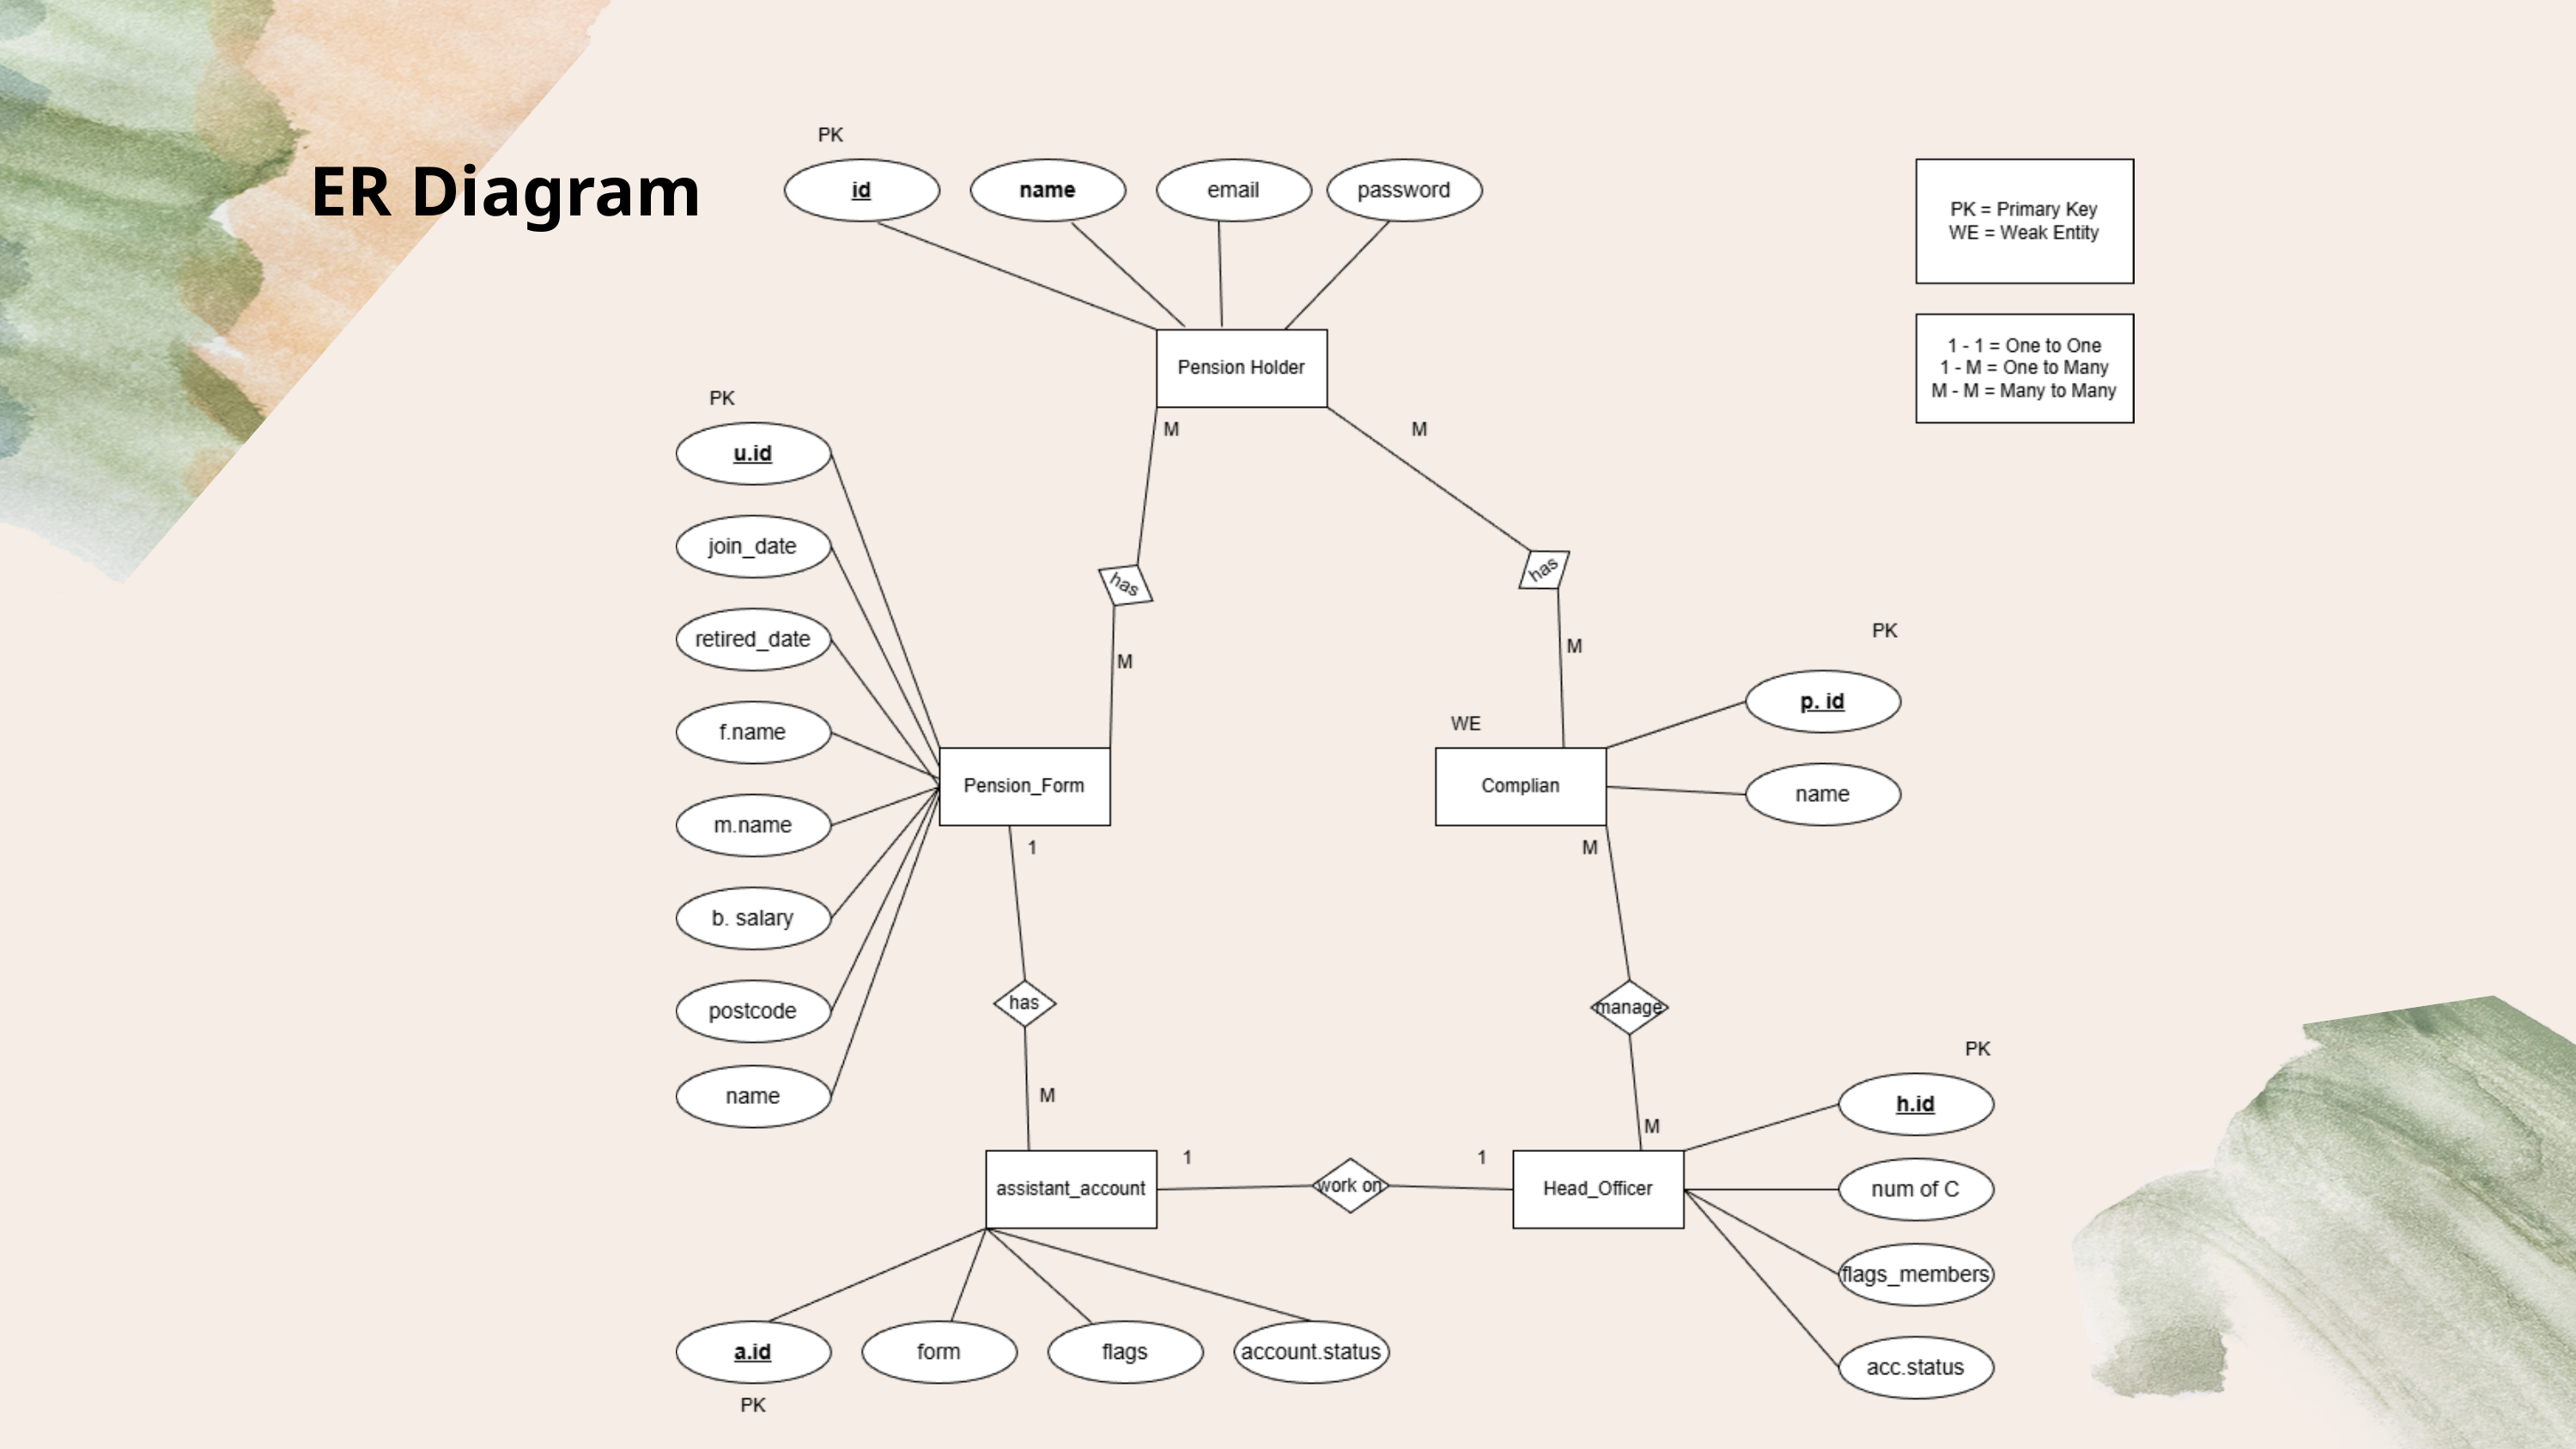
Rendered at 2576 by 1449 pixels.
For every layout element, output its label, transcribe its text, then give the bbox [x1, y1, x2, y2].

text_box ER Diagram [298, 134, 671, 230]
picture [676, 112, 2135, 1429]
text_box [2100, 983, 2576, 1449]
text_box [0, 0, 629, 641]
